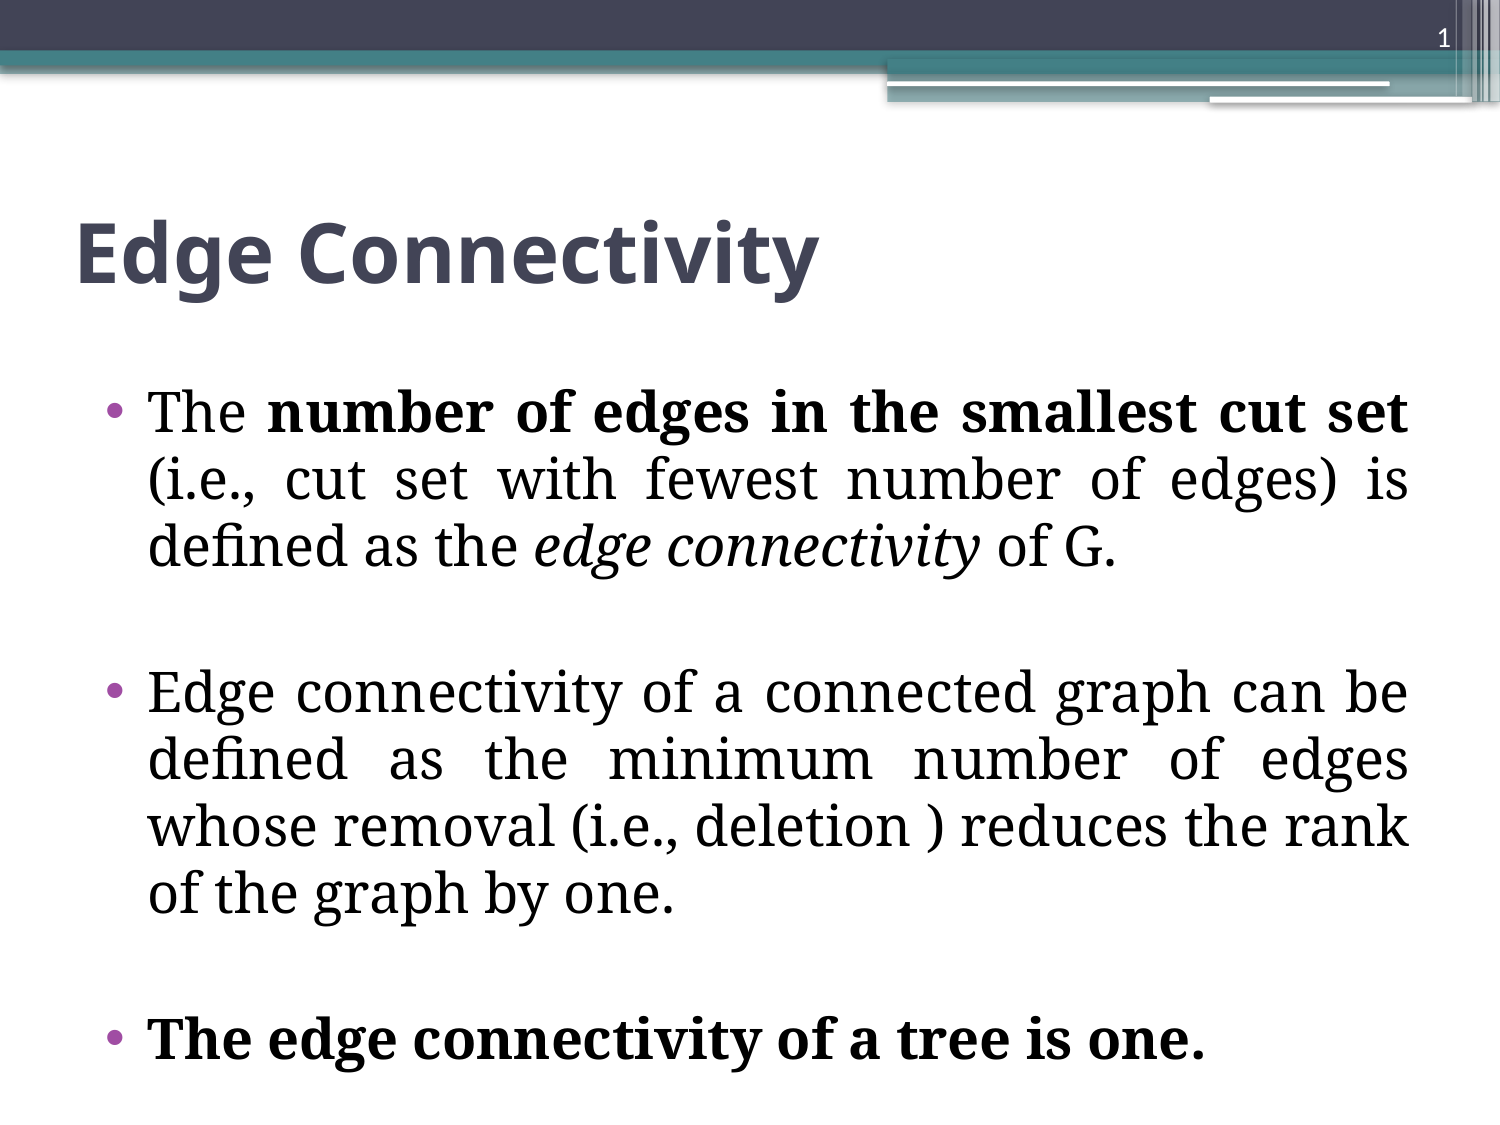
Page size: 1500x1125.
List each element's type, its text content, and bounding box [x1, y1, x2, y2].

slide_number 1 [1340, 0, 1466, 61]
title Edge Connectivity [58, 162, 1409, 338]
list The number of edges in the smallest cut set (i.e., cut set with fewest number of edges) is defined as the edge connectivity of G. Edge connectivity of a connected graph can be defined as the minimum number of edges whose removal (i.e., deletion ) reduces the rank of the graph by one. The edge connectivity of a tree is one. [75, 369, 1425, 1079]
